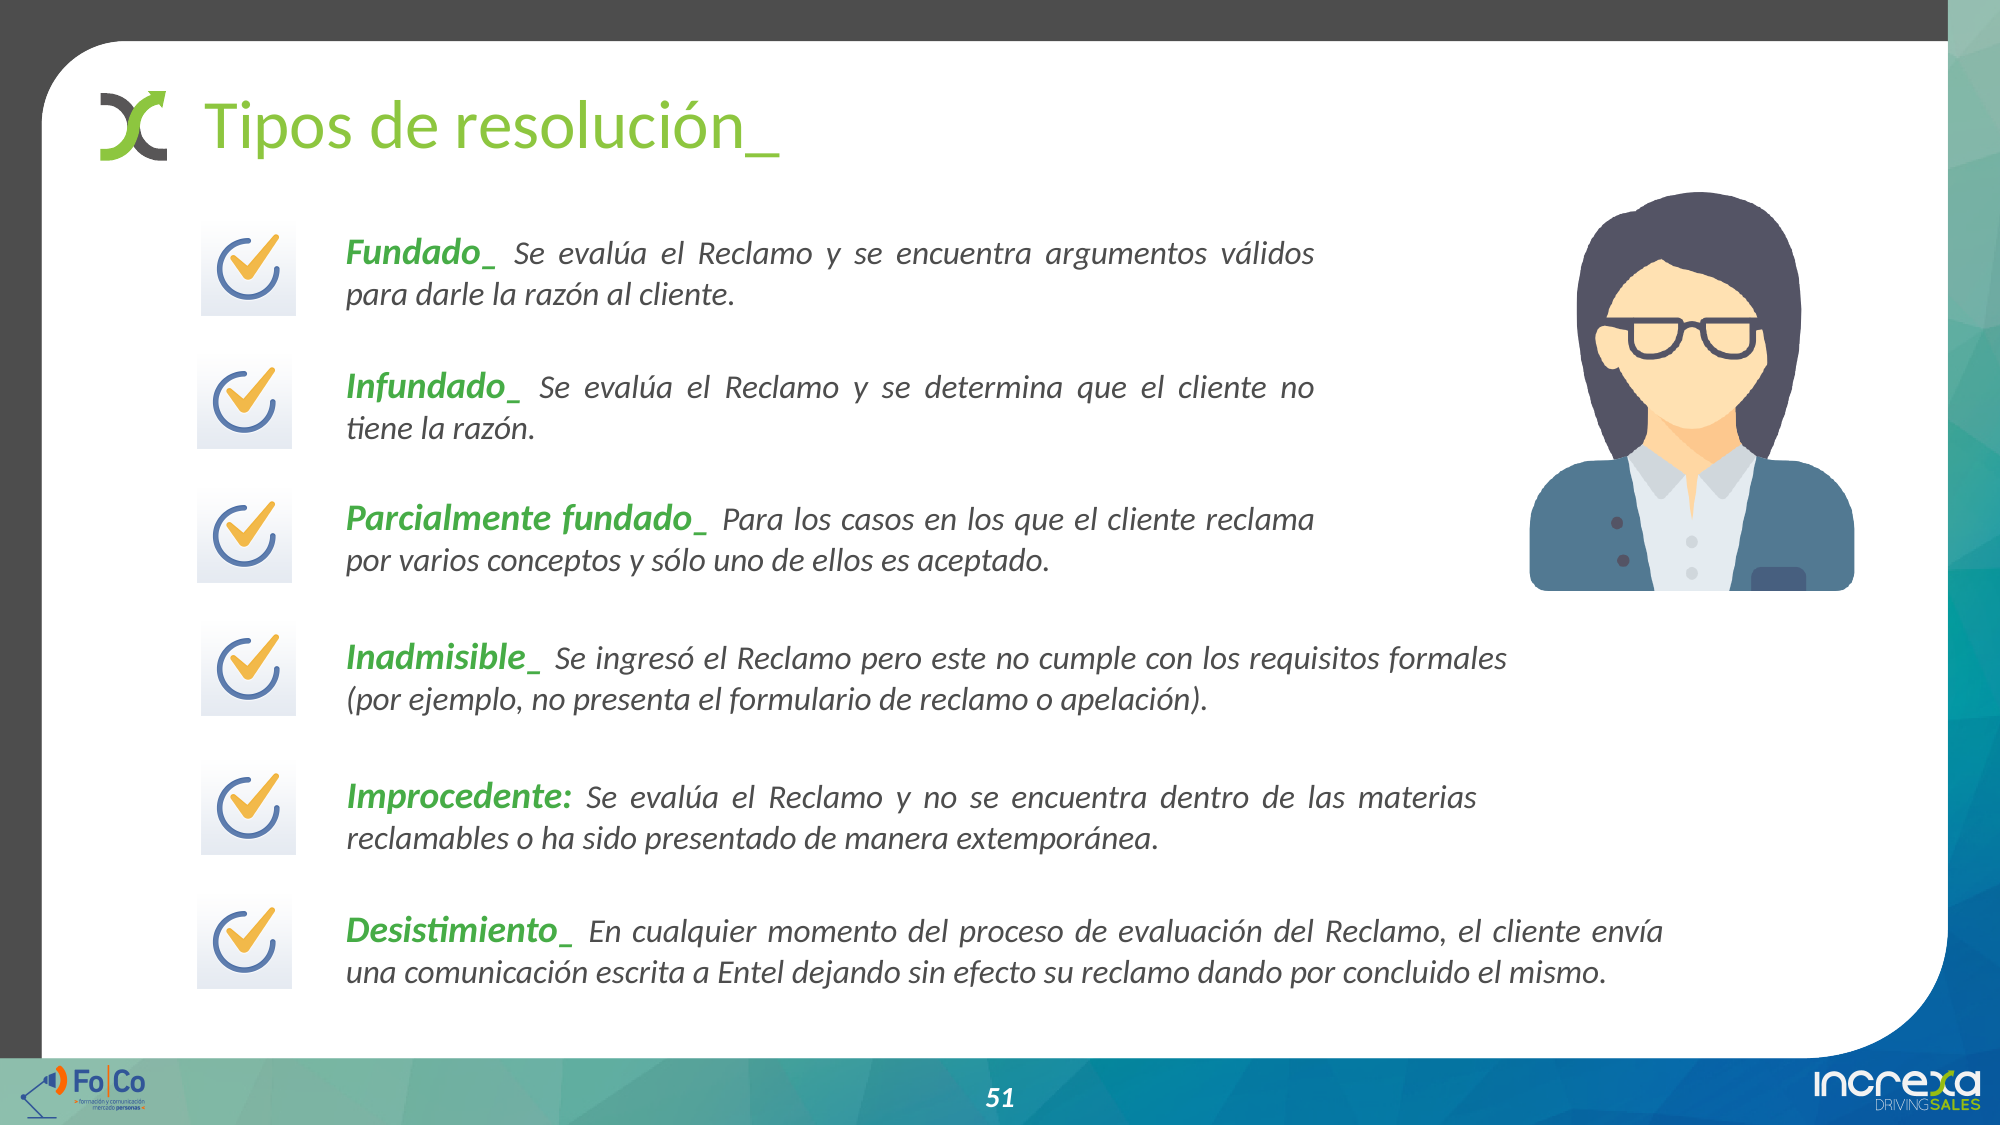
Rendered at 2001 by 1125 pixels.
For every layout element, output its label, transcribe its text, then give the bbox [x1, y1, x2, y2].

picture [0, 0, 2000, 1125]
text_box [196, 219, 1681, 999]
slide_number 51 [774, 1076, 1225, 1115]
title Tipos de resolución_ [189, 81, 1863, 171]
